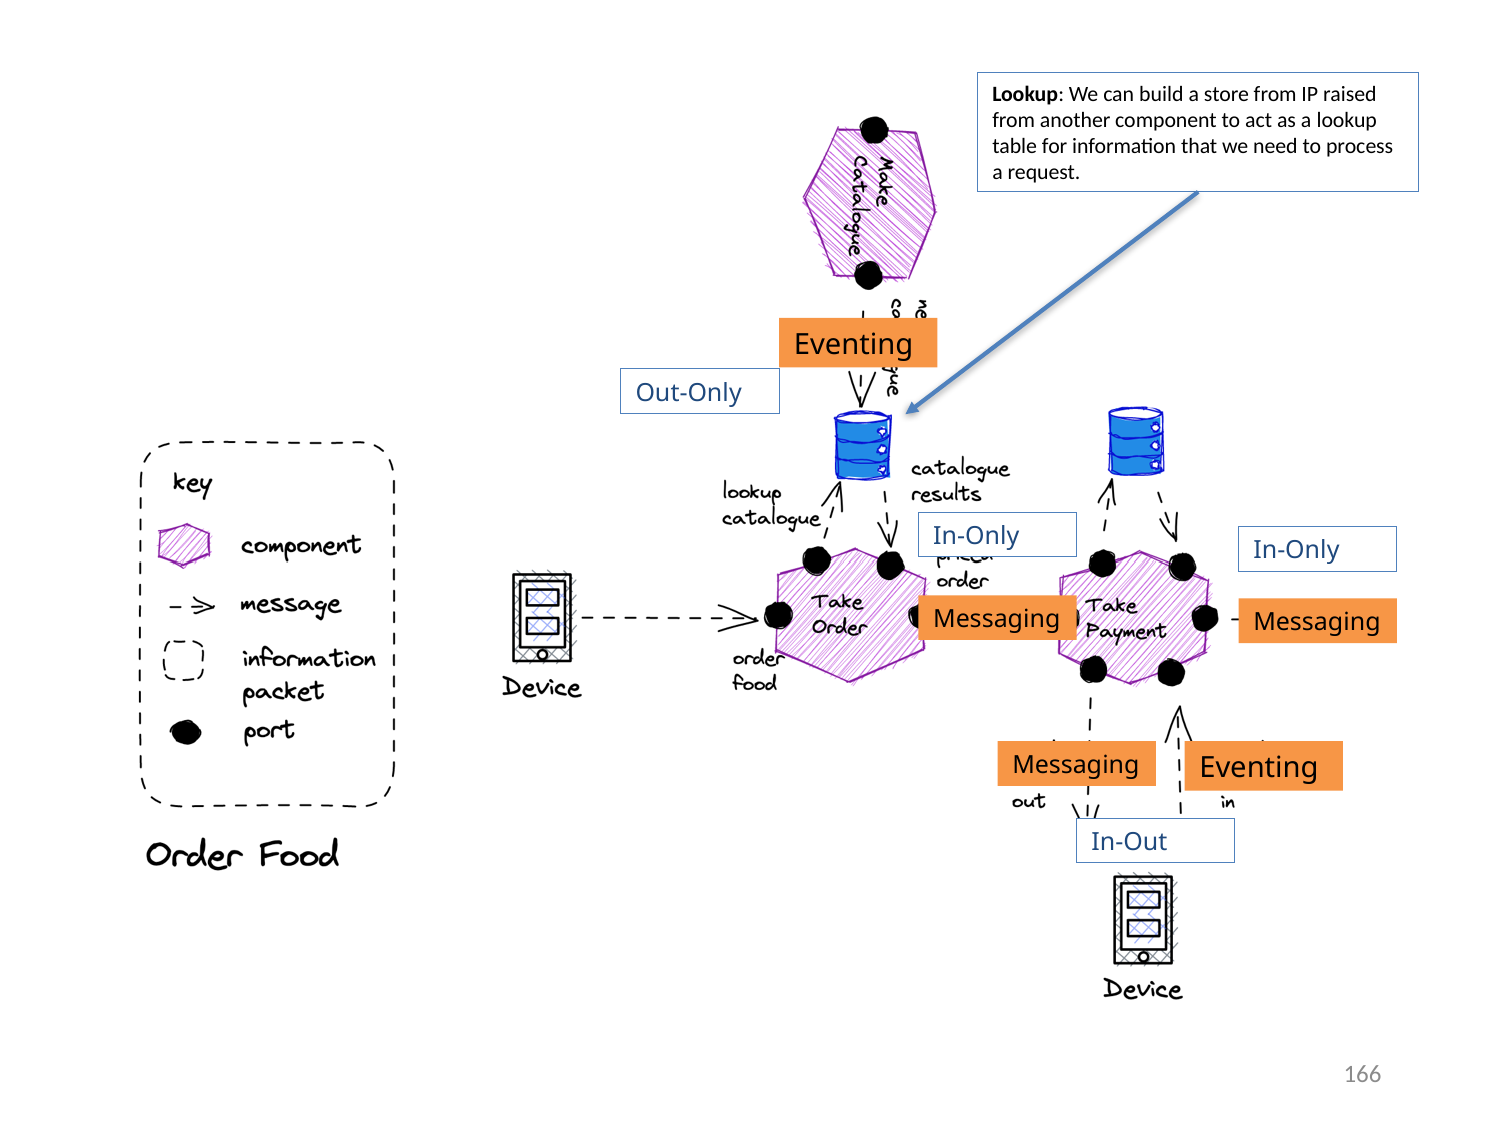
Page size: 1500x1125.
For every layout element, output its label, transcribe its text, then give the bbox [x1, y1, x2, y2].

text_box Messaging [1375, 598, 1397, 644]
picture [128, 105, 1372, 1020]
slide_number 166 [1059, 1042, 1397, 1103]
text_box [905, 193, 1199, 415]
text_box Lookup: We can build a store from IP raised from another component to act as a lookup table for information that we need to process a request. [977, 72, 1419, 192]
text_box In-Only [1375, 526, 1397, 572]
